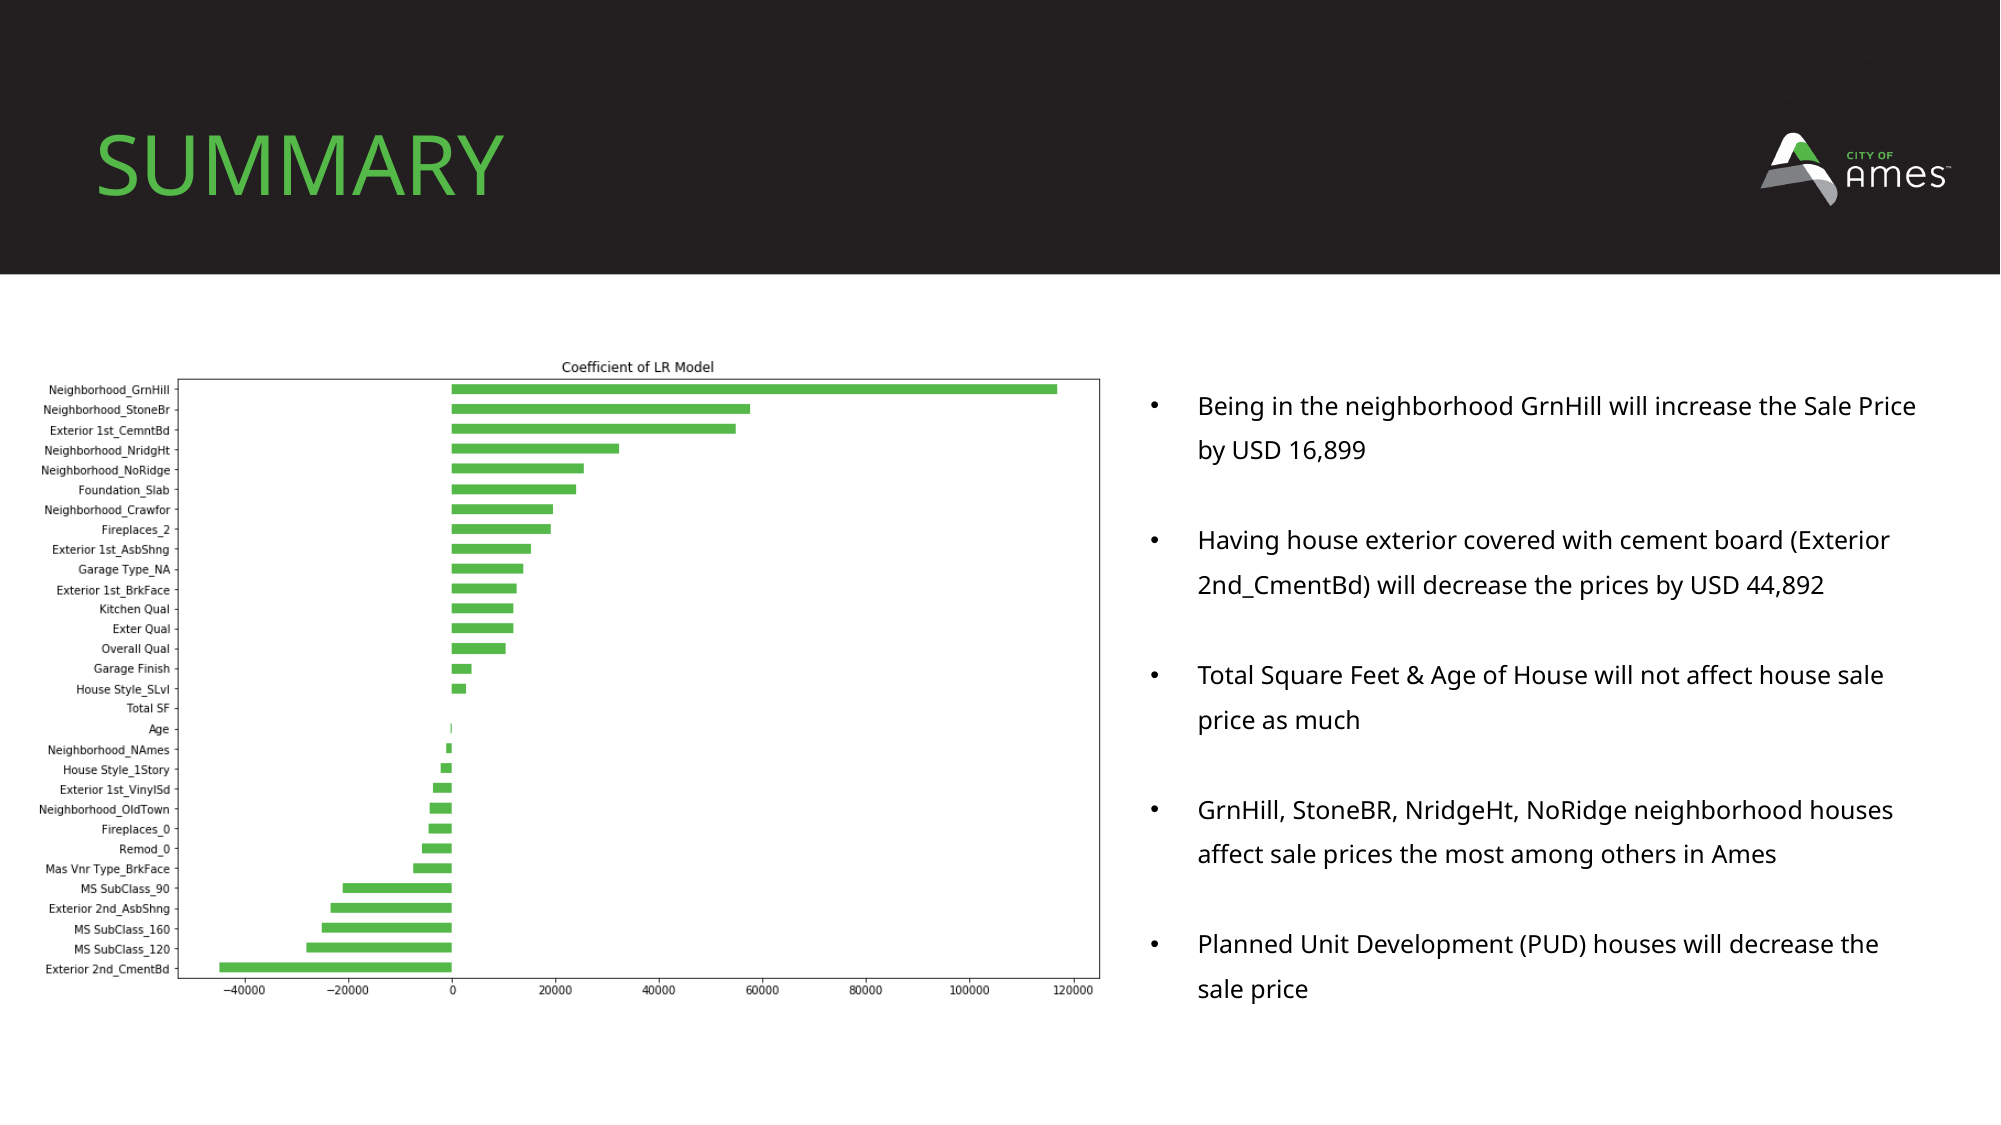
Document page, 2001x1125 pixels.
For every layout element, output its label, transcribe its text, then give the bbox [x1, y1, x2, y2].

picture [1742, 0, 1965, 222]
text_box [0, 0, 2000, 275]
text_box Being in the neighborhood GrnHill will increase the Sale Price by USD 16,899 Having house exterior covered with cement board (Exterior 2nd_CmentBd) will decrease the prices by USD 44,892 Total Square Feet & Age of House will not affect house sale price as much GrnHill, StoneBR, NridgeHt, NoRidge neighborhood houses affect sale prices the most among others in Ames Planned Unit Development (PUD) houses will decrease the sale price [1147, 367, 1944, 1012]
text_box SUMMARY [80, 54, 1164, 220]
picture [29, 343, 1147, 1018]
